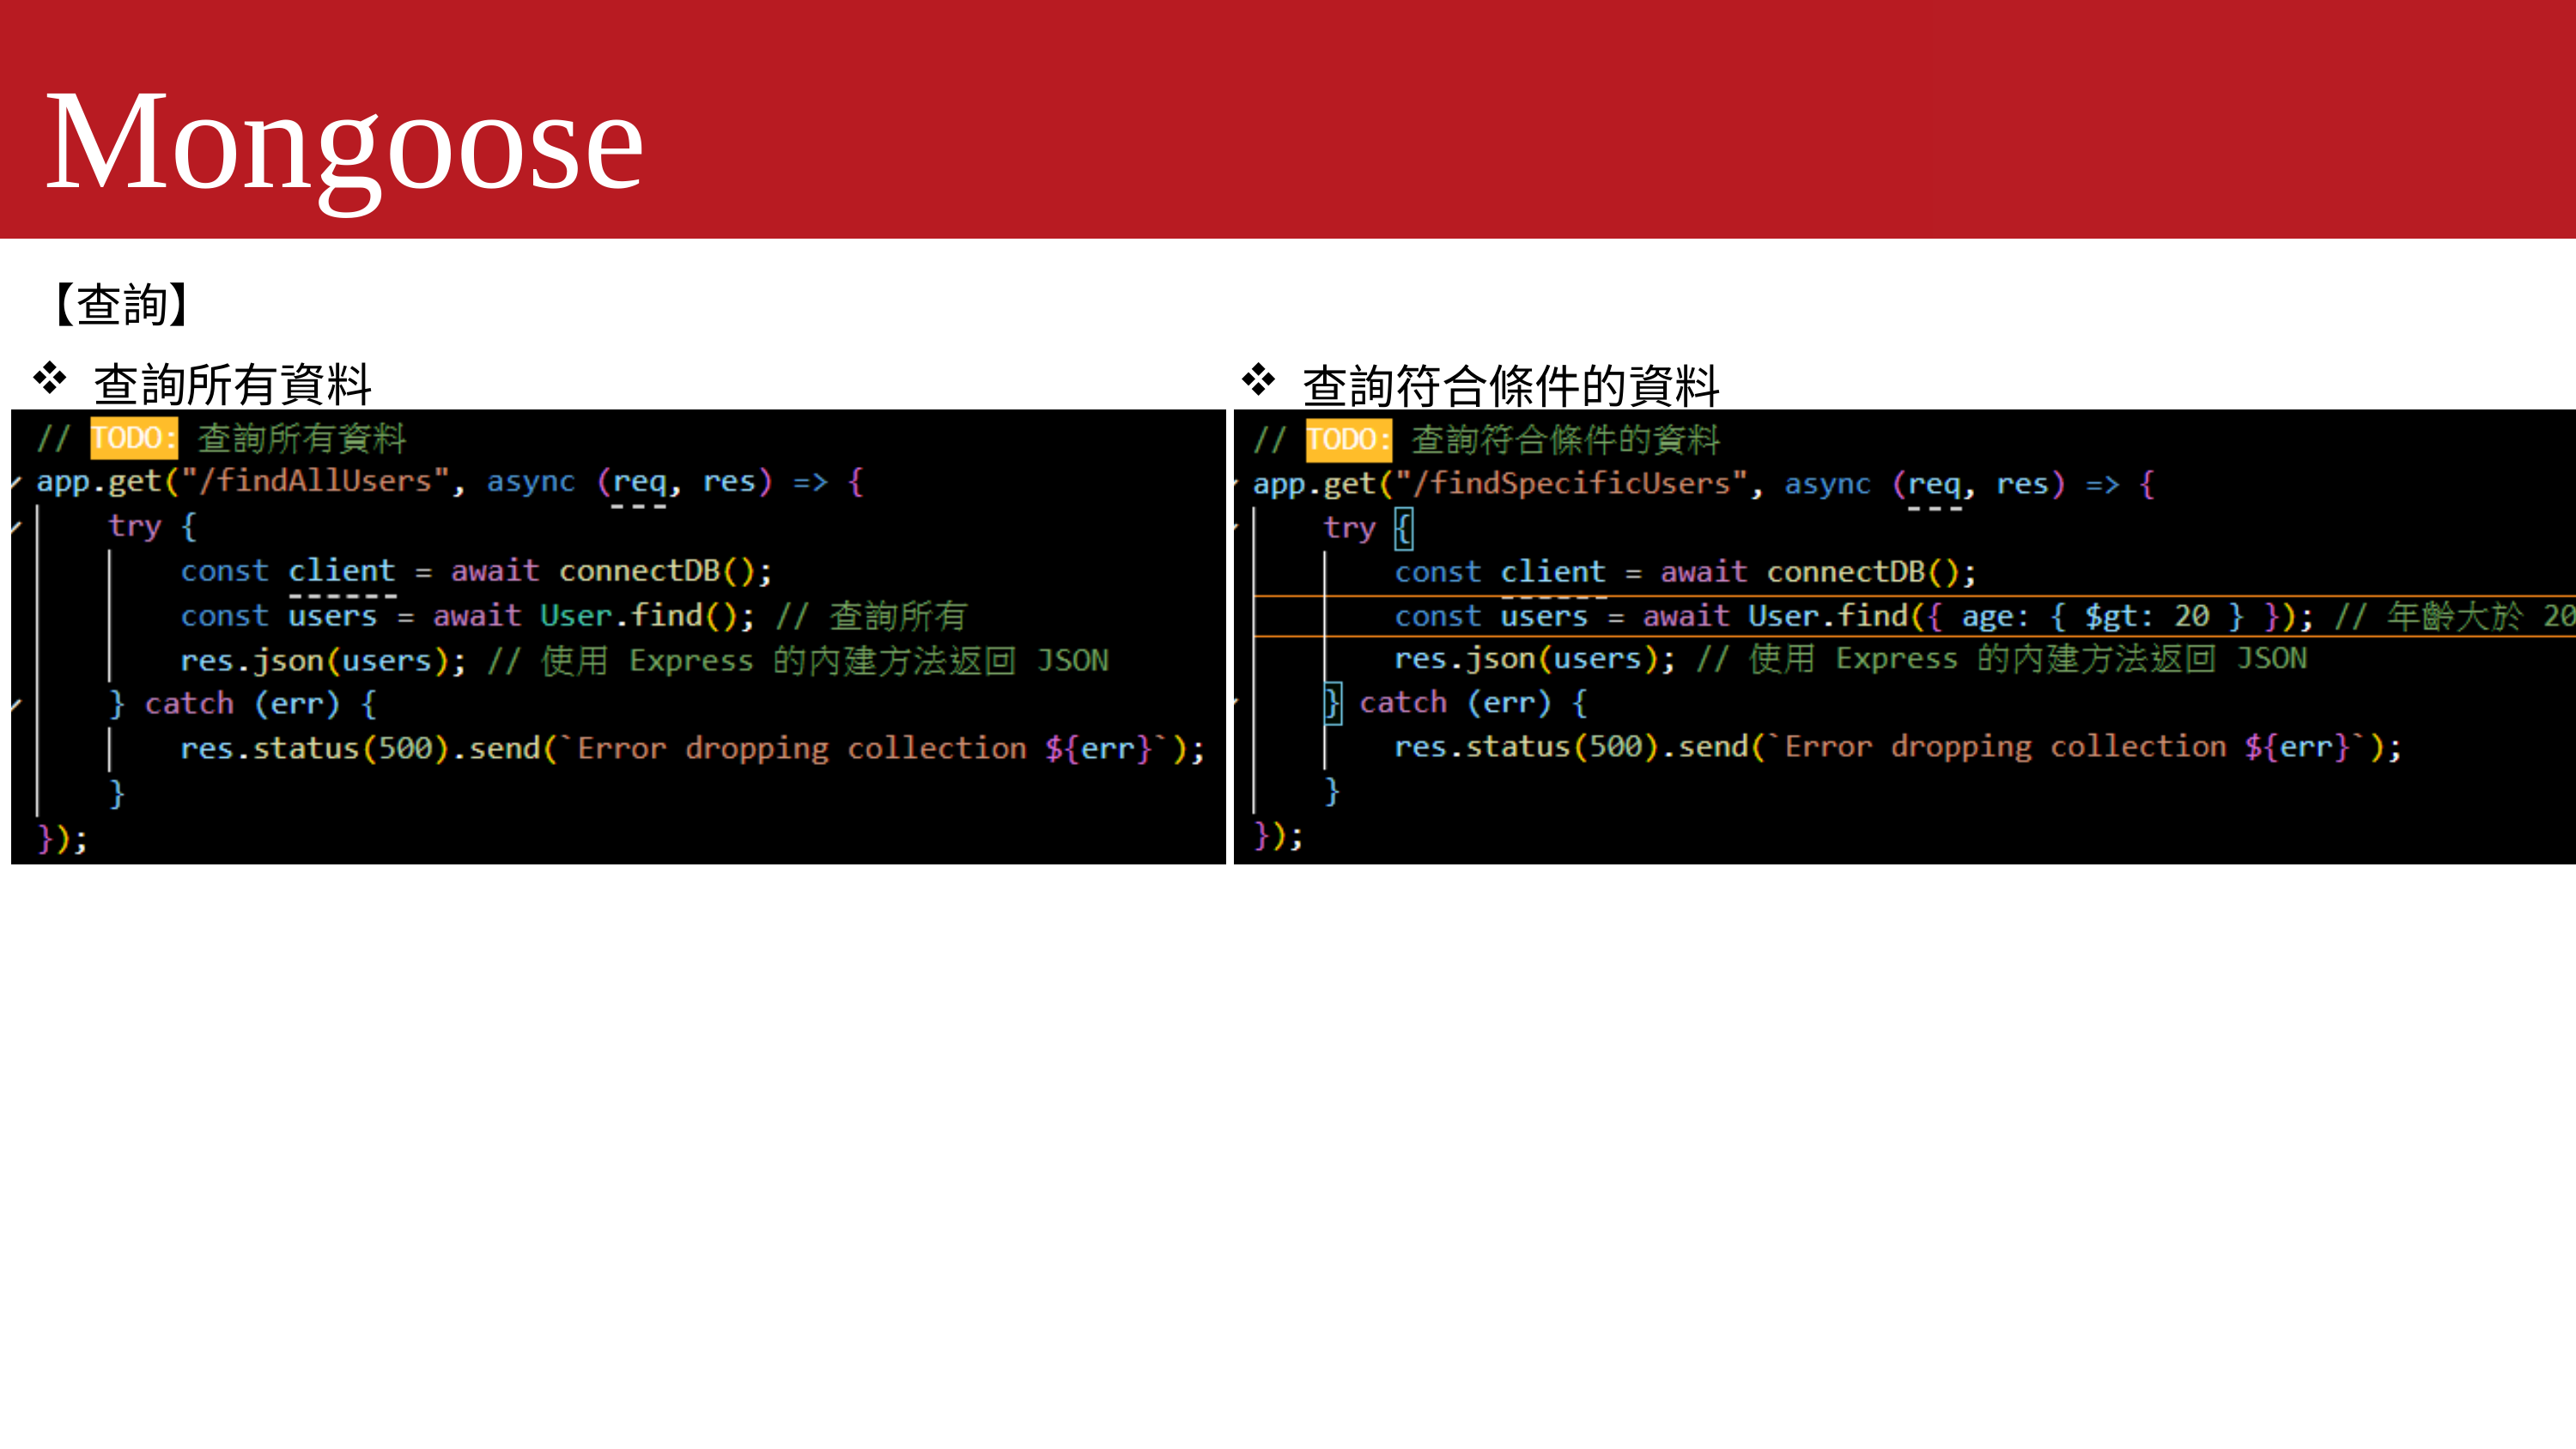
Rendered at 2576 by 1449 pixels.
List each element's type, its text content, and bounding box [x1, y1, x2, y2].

text_box 【查詢】 查詢所有資料 [28, 251, 831, 408]
picture [11, 409, 1226, 864]
picture [1234, 409, 2576, 864]
text_box 查詢符合條件的資料 [1237, 332, 1882, 409]
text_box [0, 0, 2576, 239]
